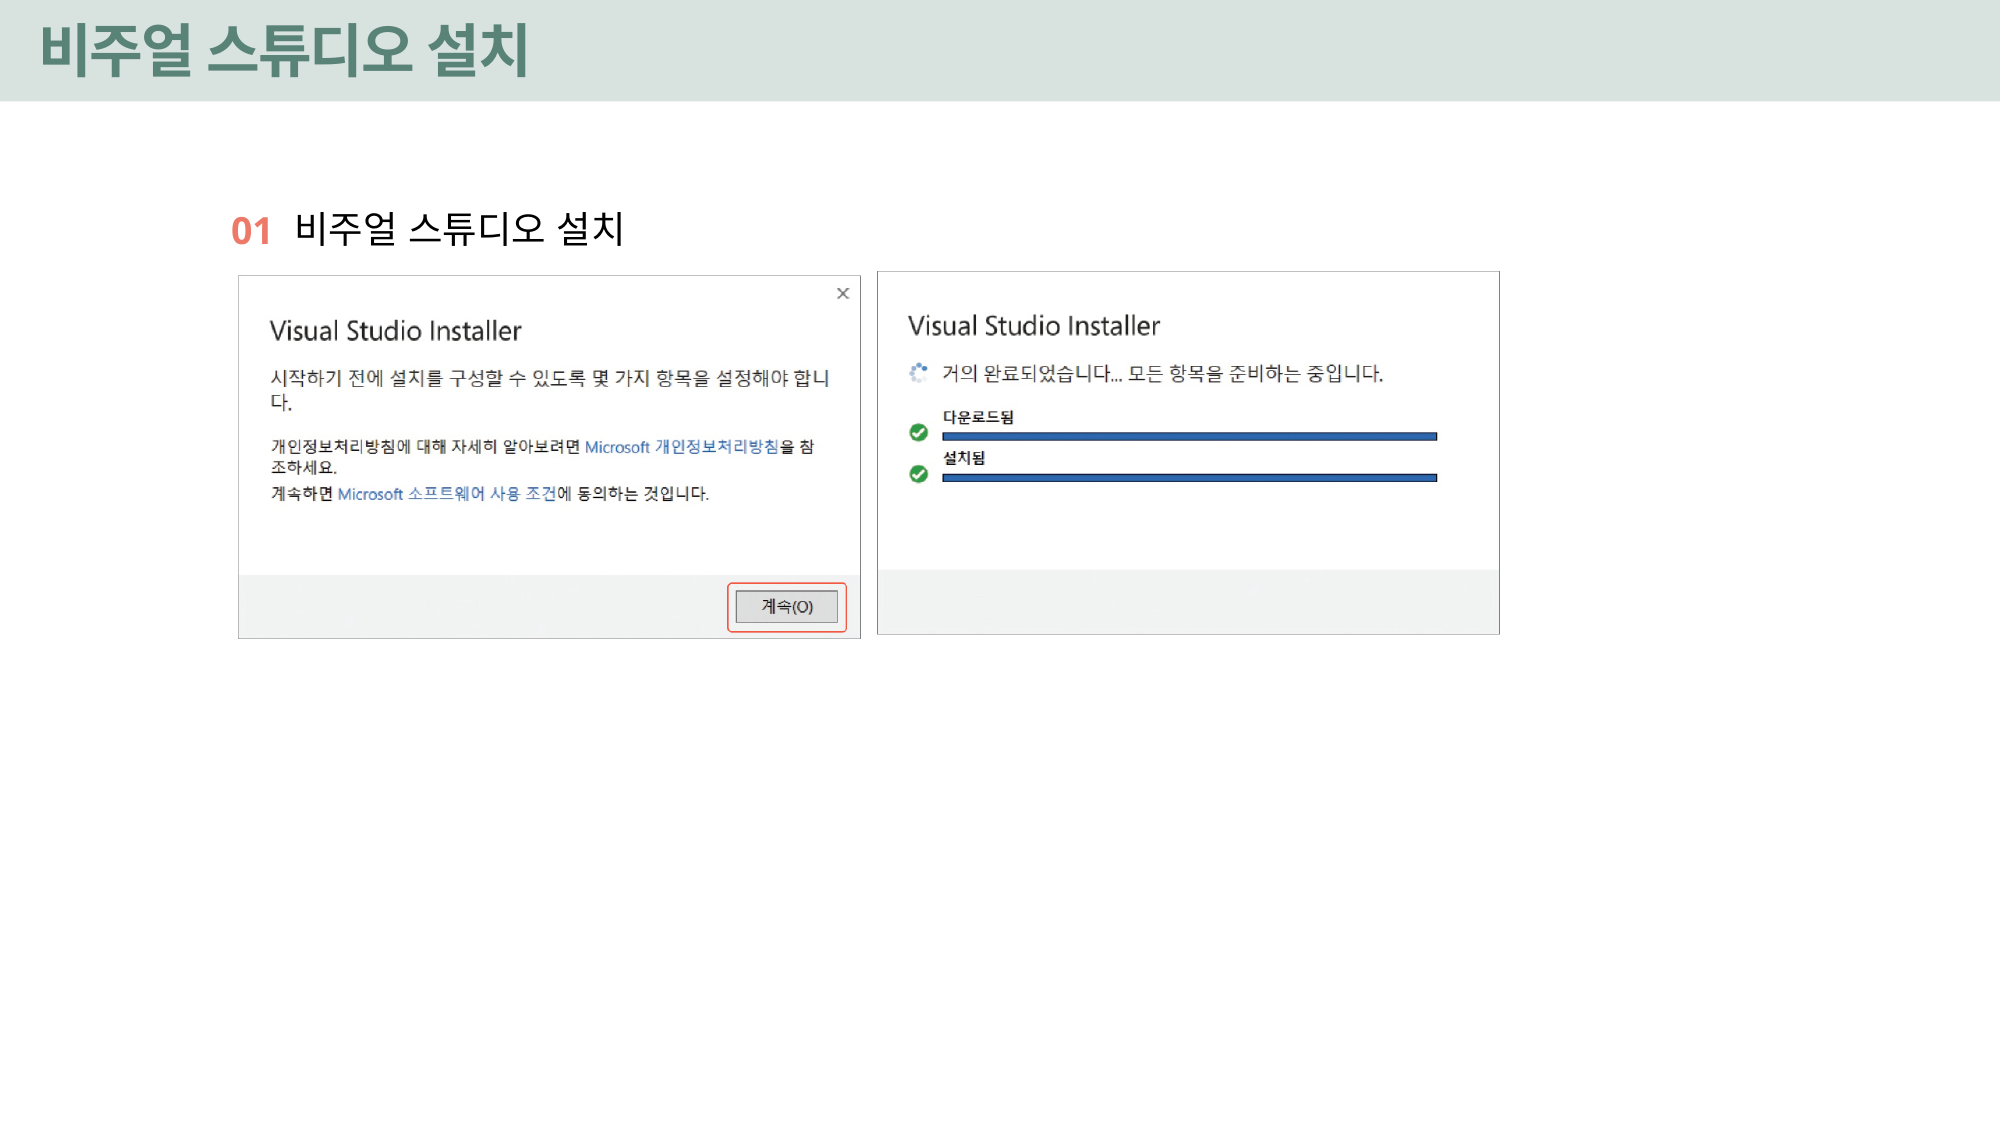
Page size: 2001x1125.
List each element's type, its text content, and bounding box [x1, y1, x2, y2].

picture [230, 263, 1507, 643]
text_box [216, 189, 1584, 261]
title 비주얼 스튜디오 설치 [23, 10, 1727, 89]
